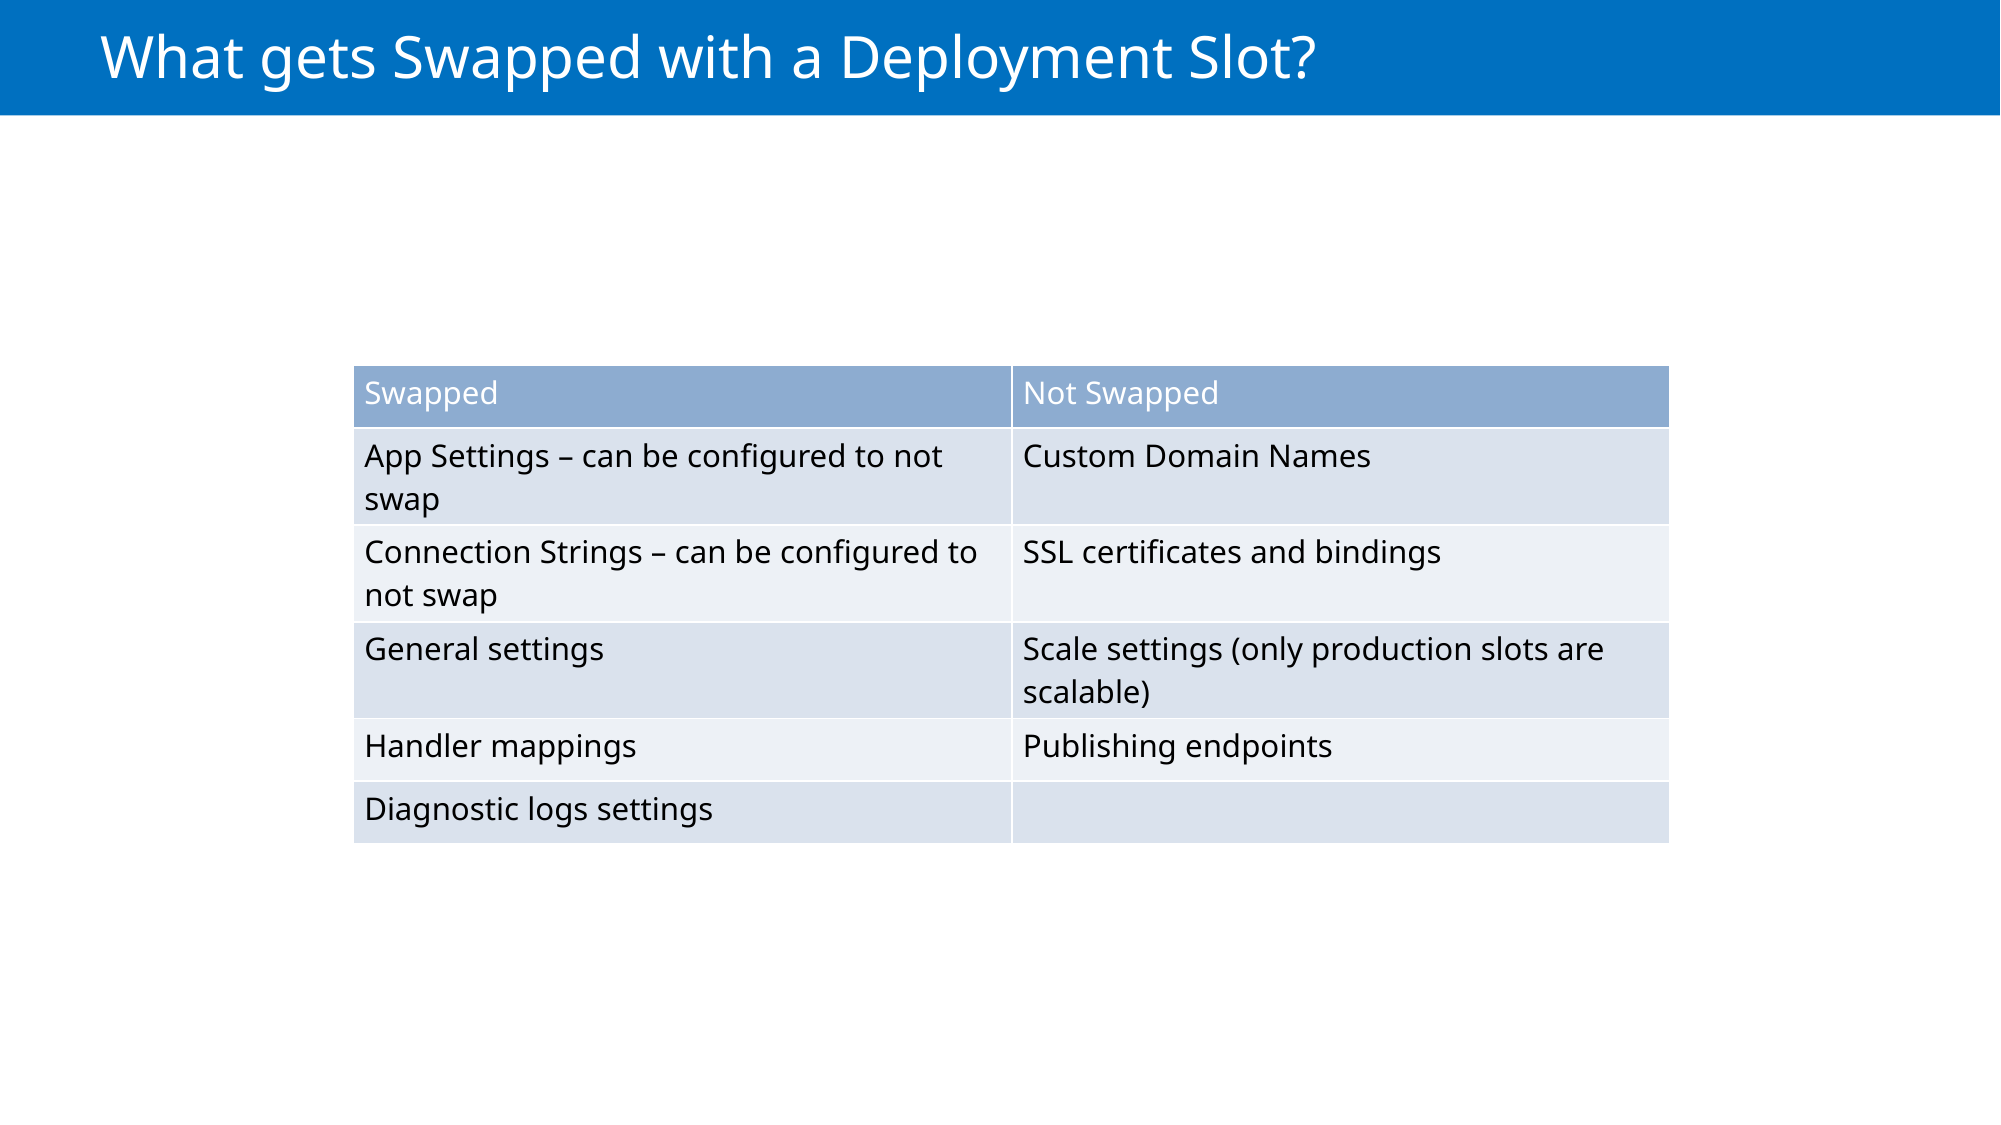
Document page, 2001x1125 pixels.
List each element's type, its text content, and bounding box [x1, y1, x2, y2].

table_cell Connection Strings – can be configured to not swap [354, 526, 1011, 621]
table_cell [1013, 782, 1669, 843]
table_cell Scale settings (only production slots are scalable) [1013, 623, 1669, 718]
table_header Not Swapped [1013, 366, 1669, 427]
table_header Swapped [354, 366, 1011, 427]
table_cell Custom Domain Names [1013, 429, 1669, 524]
table_cell App Settings – can be configured to not swap [354, 429, 1011, 524]
table_cell General settings [354, 623, 1011, 718]
table_cell Diagnostic logs settings [354, 782, 1011, 843]
table_cell SSL certificates and bindings [1013, 526, 1669, 621]
title What gets Swapped with a Deployment Slot? [100, 0, 1802, 122]
table_cell Publishing endpoints [1013, 719, 1669, 780]
table_cell Handler mappings [354, 719, 1011, 780]
